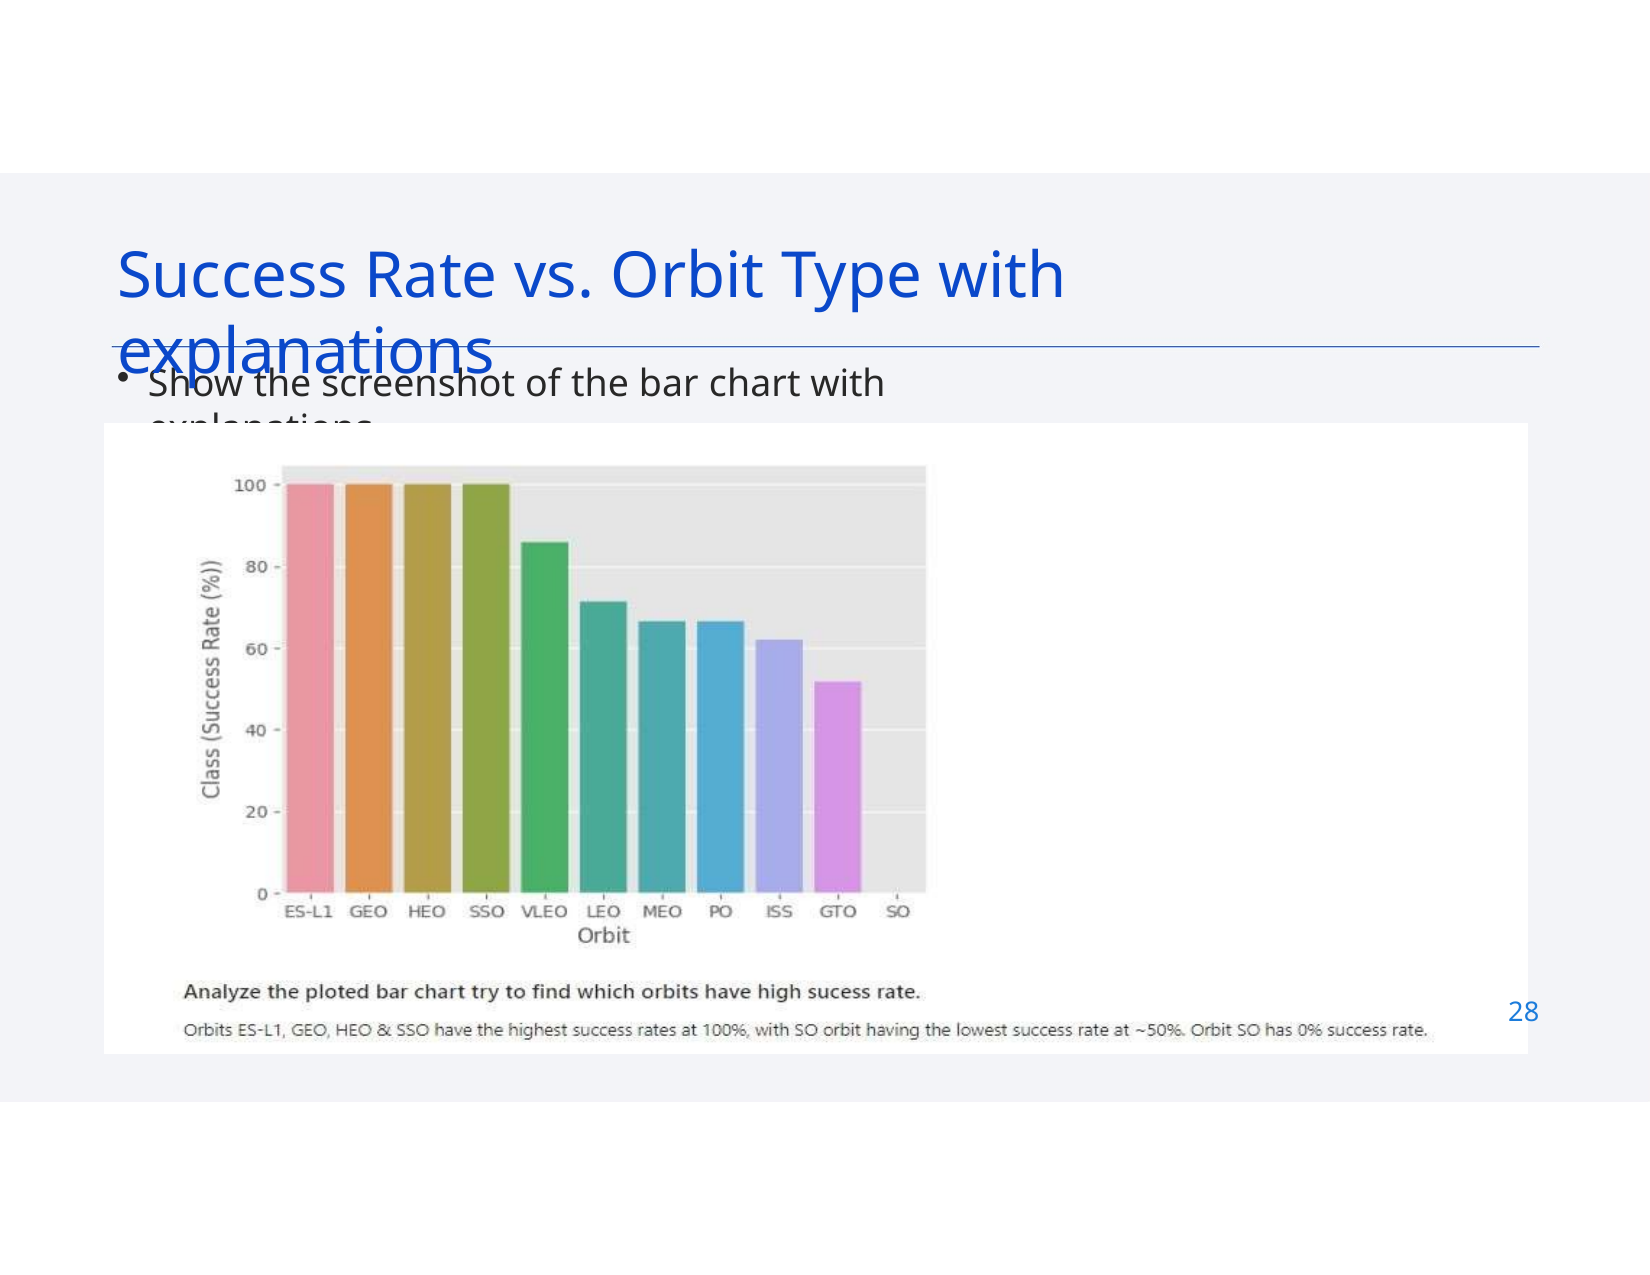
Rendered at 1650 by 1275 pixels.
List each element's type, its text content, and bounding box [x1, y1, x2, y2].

title Success Rate vs. Orbit Type with explanations [114, 231, 1427, 421]
picture [0, 173, 1650, 1102]
slide_number 28 [1501, 998, 1545, 1275]
